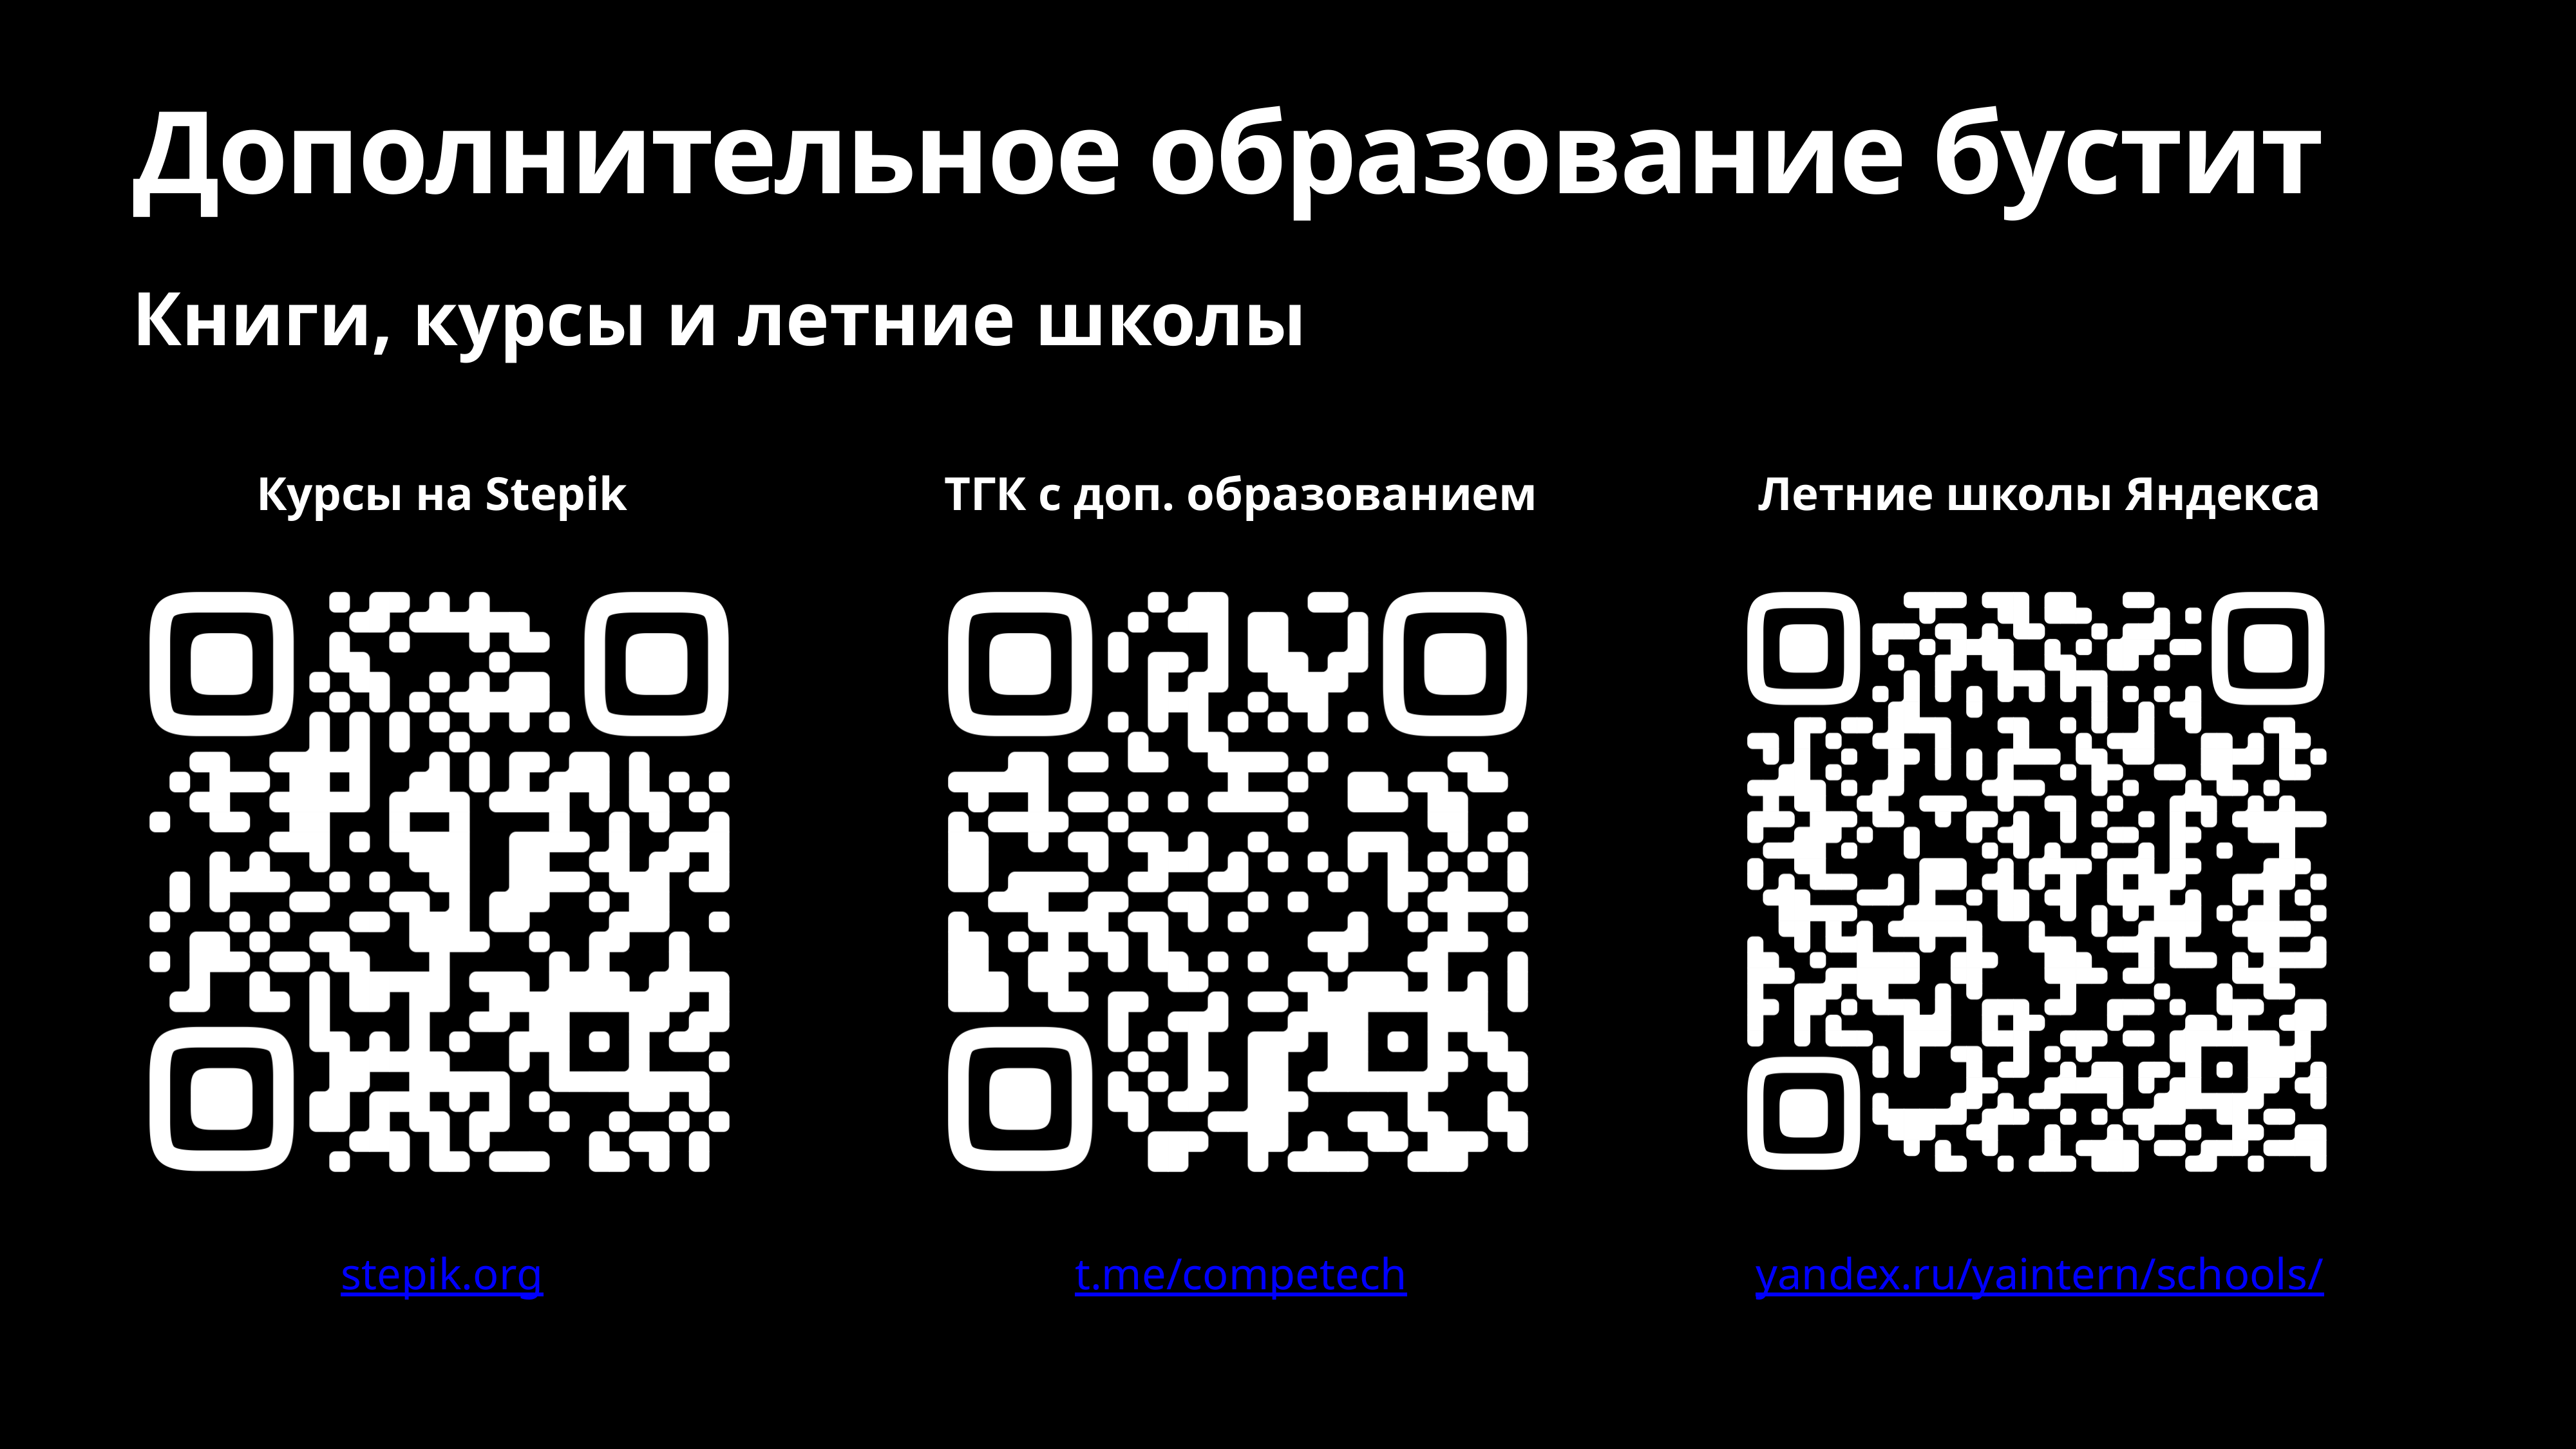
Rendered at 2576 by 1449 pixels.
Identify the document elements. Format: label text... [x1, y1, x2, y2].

list Книги, курсы и летние школы [127, 266, 2449, 366]
title Дополнительное образование бустит [127, 100, 2449, 252]
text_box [1689, 459, 2391, 1307]
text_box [91, 459, 793, 1307]
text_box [891, 459, 1591, 1307]
